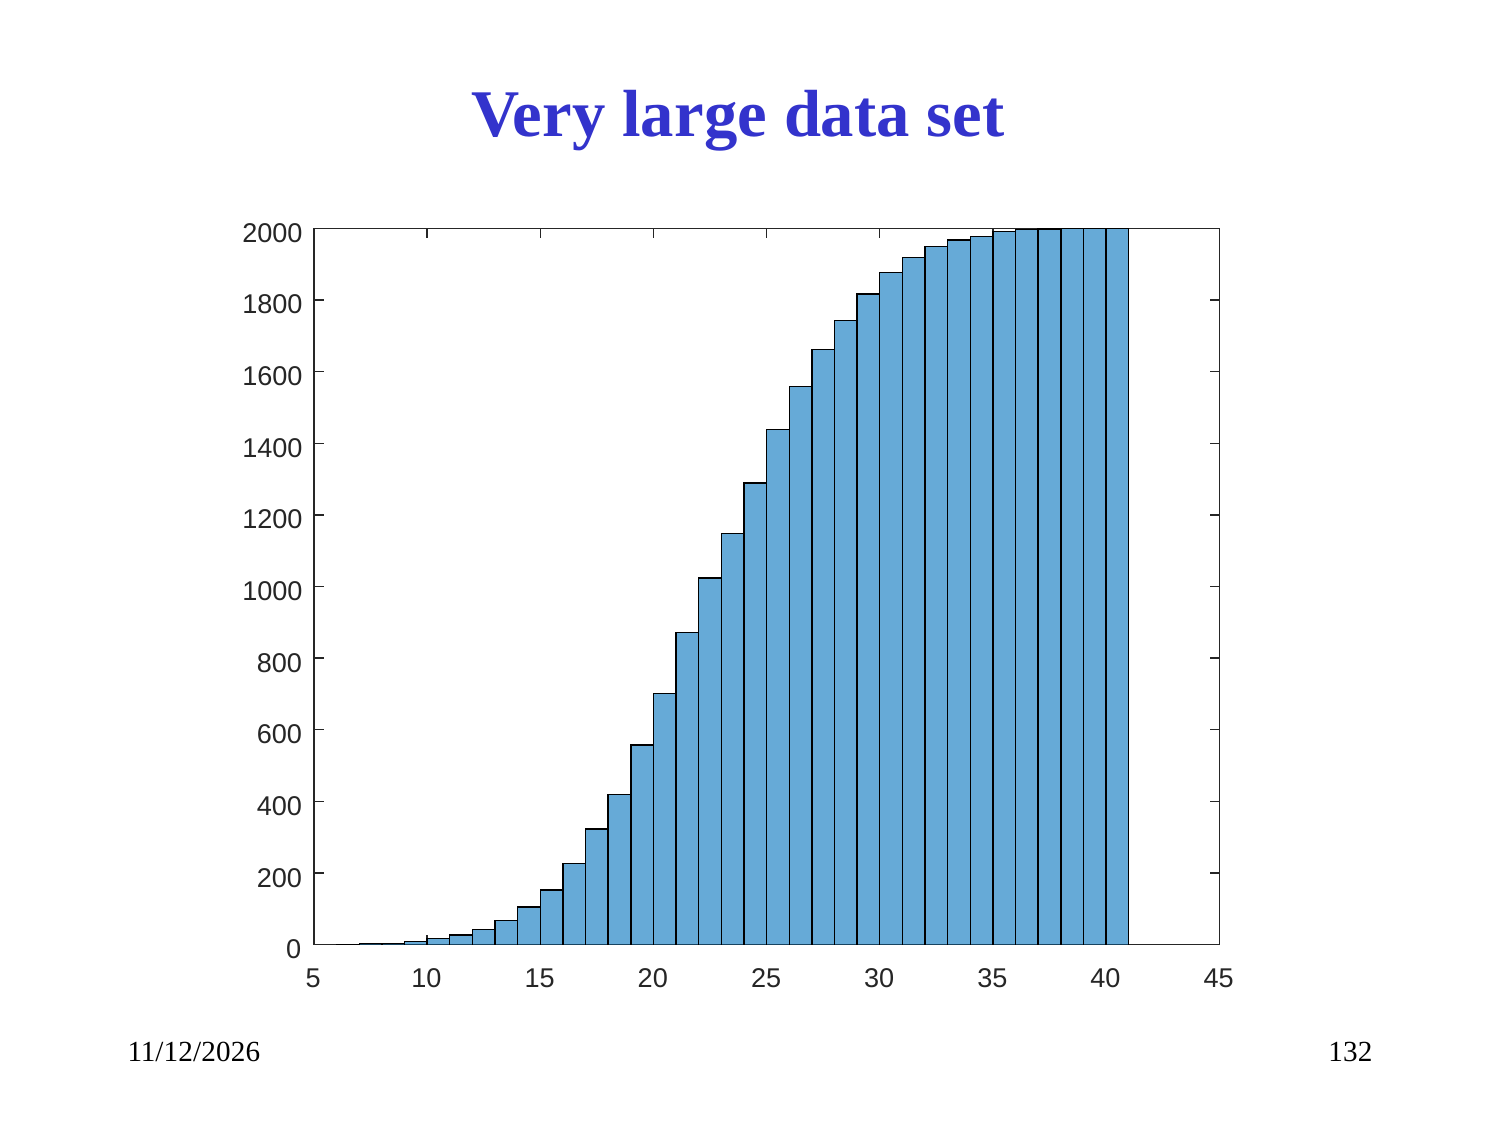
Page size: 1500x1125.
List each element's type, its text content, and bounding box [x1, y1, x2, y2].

picture [161, 163, 1328, 1039]
slide_number 132 [1074, 1024, 1388, 1101]
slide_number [112, 1024, 426, 1101]
text_box Very large data set [456, 62, 1044, 158]
